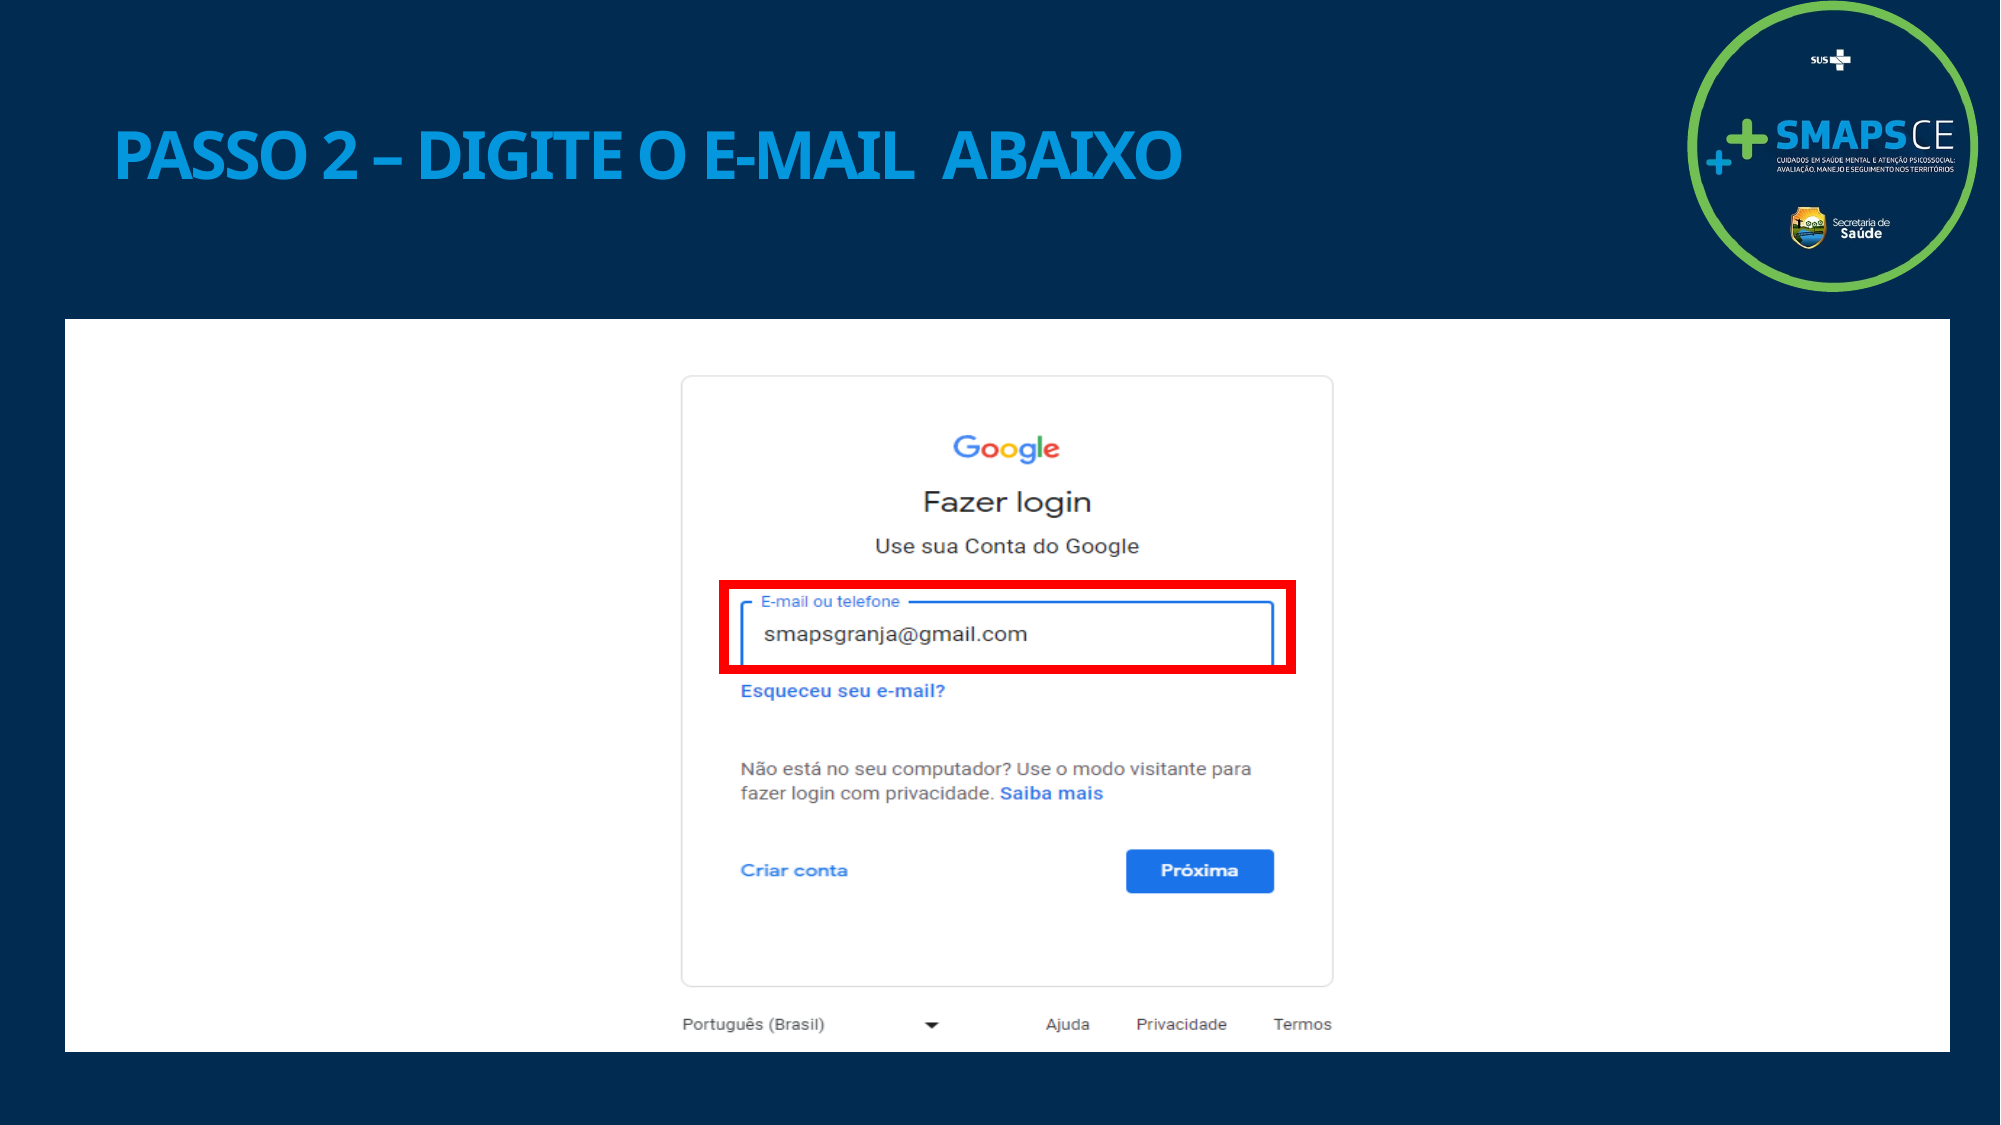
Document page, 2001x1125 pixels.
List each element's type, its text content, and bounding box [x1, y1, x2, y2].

picture [65, 318, 1950, 1052]
title Passo 2 – digite o e-mail abaixo [112, 122, 1645, 194]
picture [1687, 0, 1979, 292]
